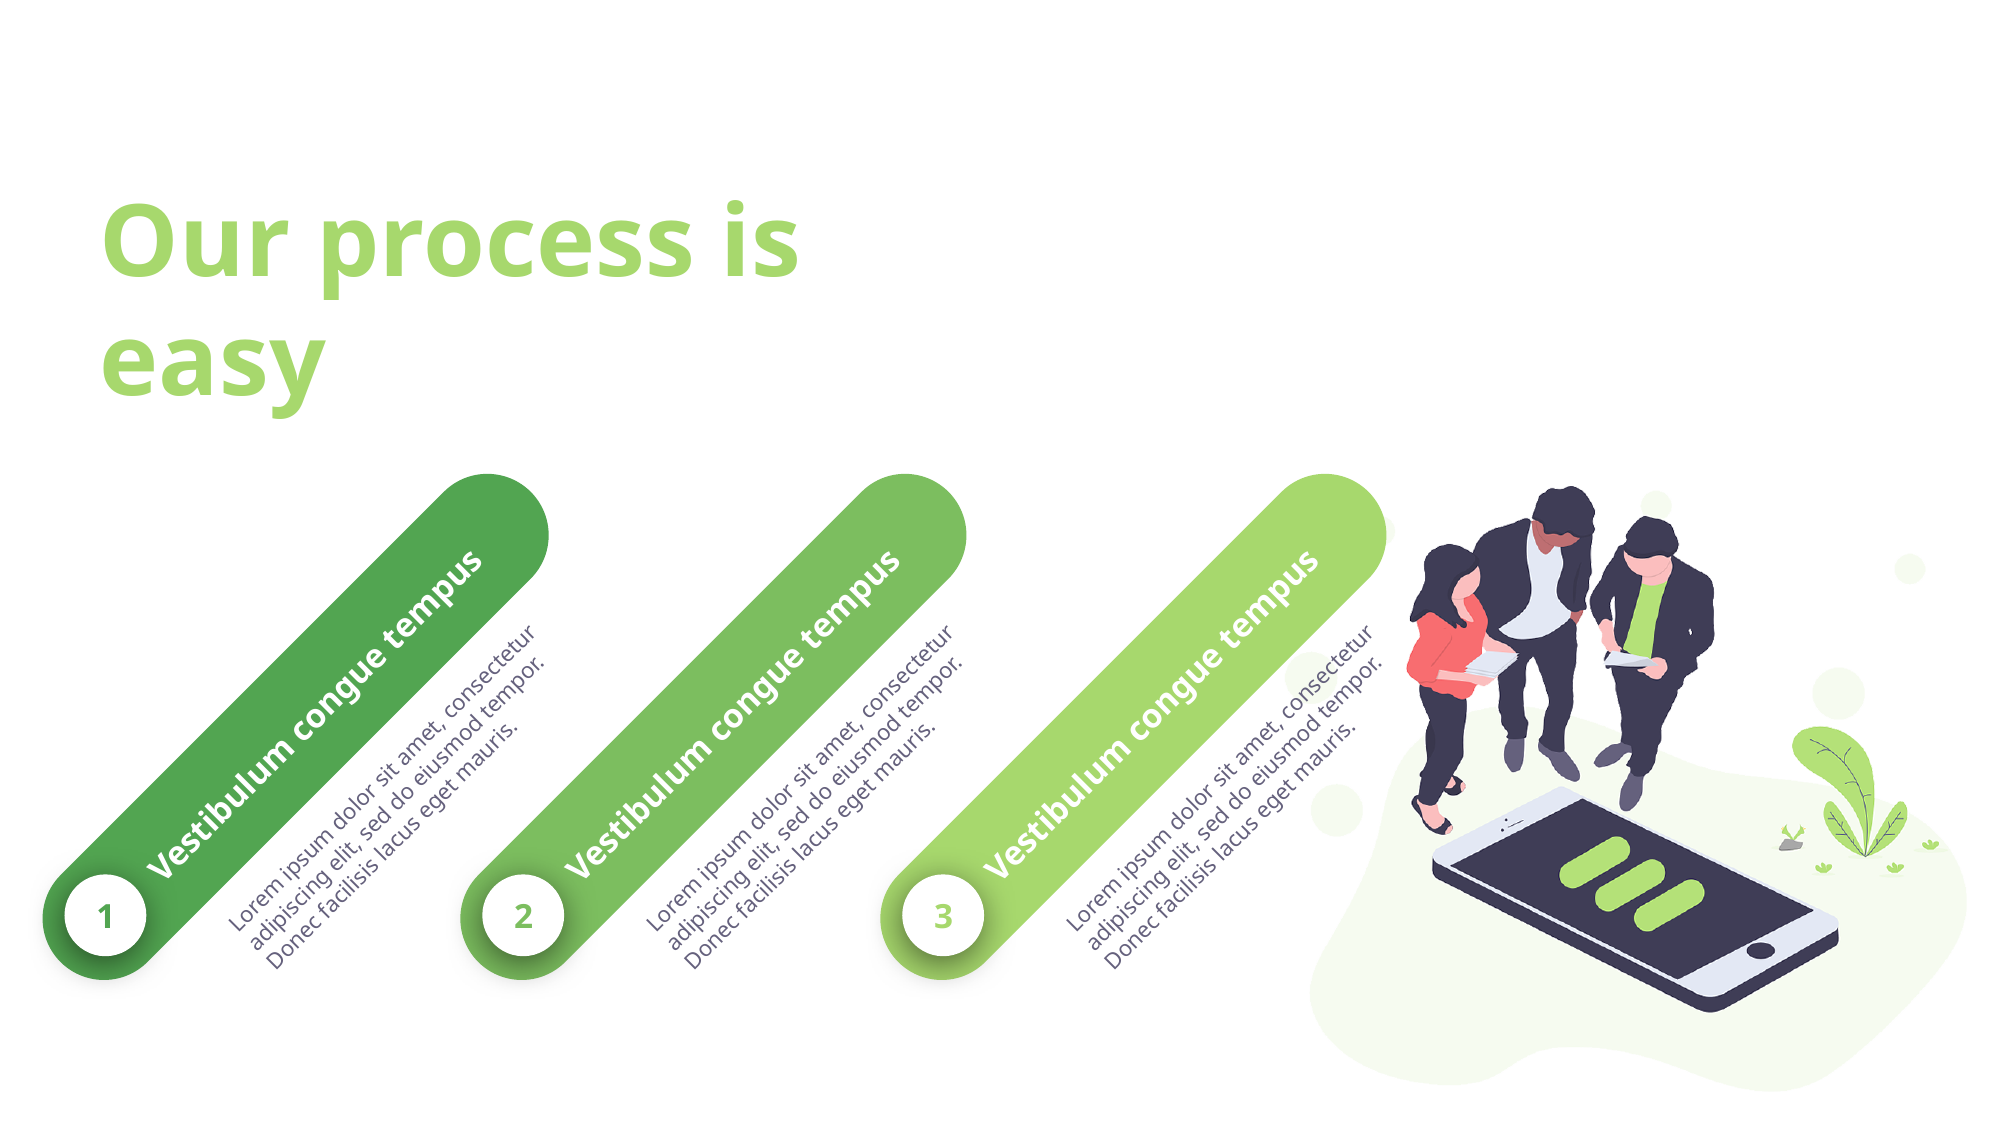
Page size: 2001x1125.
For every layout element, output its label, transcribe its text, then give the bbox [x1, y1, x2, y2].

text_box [16, 448, 432, 1006]
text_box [434, 448, 852, 1006]
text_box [854, 448, 1452, 1006]
picture [1284, 486, 1967, 1092]
title Our process is easy [99, 228, 986, 416]
